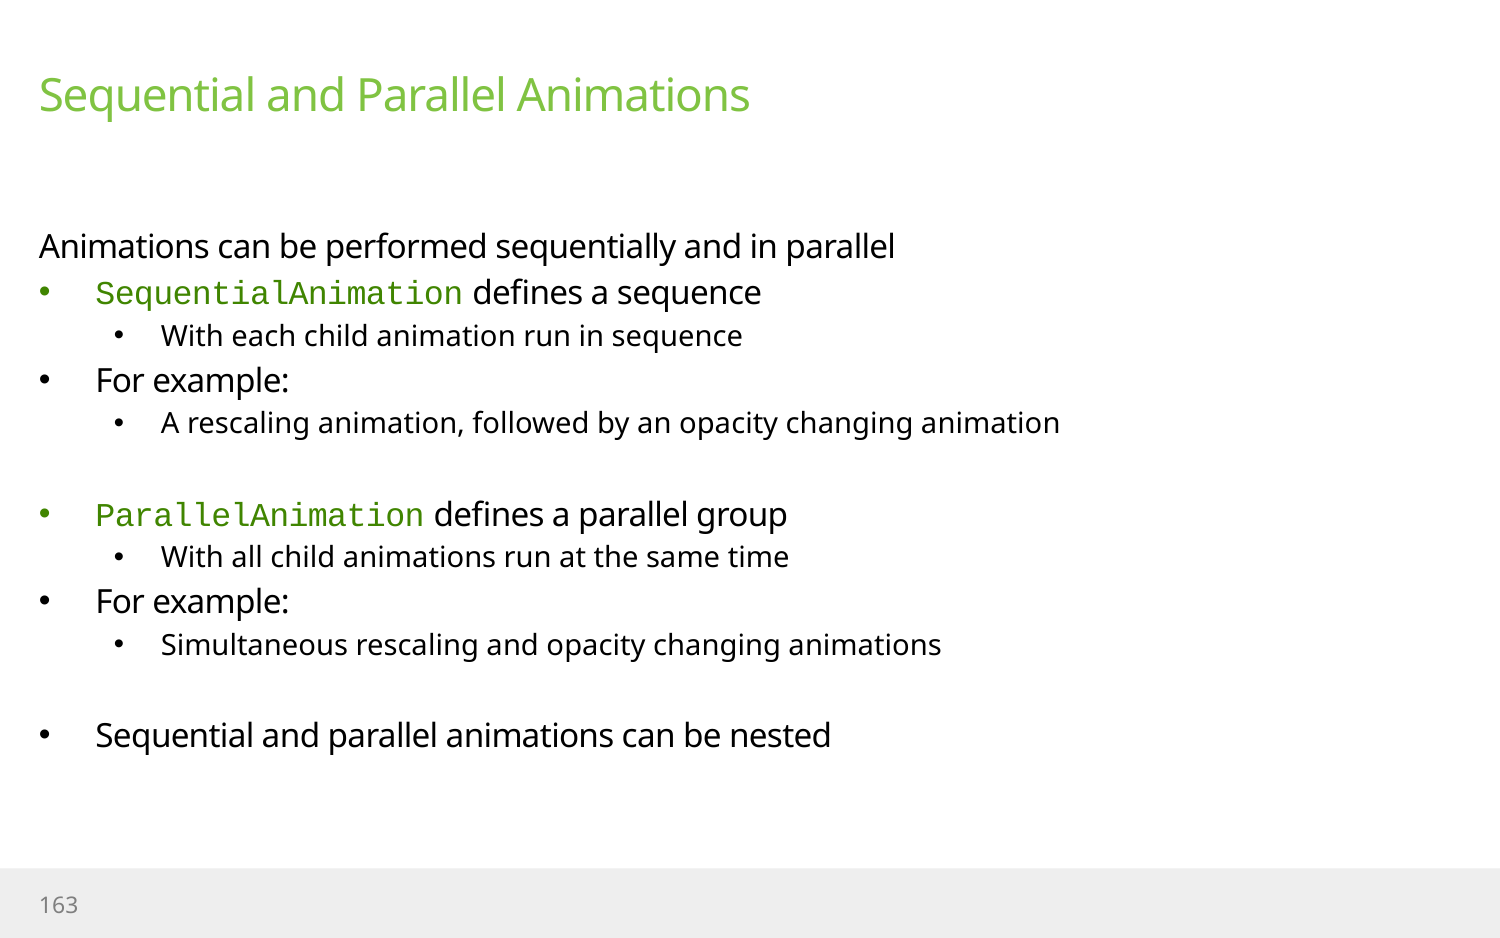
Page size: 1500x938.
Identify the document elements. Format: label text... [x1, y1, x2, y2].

slide_number 163 [39, 892, 410, 921]
title Sequential and Parallel Animations [39, 66, 1052, 196]
list Animations can be performed sequentially and in parallel SequentialAnimation defines a sequence With each child animation run in sequence For example: A rescaling animation, followed by an opacity changing animation ParallelAnimation defines a parallel group With all child animations run at the same time For example: Simultaneous rescaling and opacity changing animations Sequential and parallel animations can be nested [39, 224, 1437, 846]
